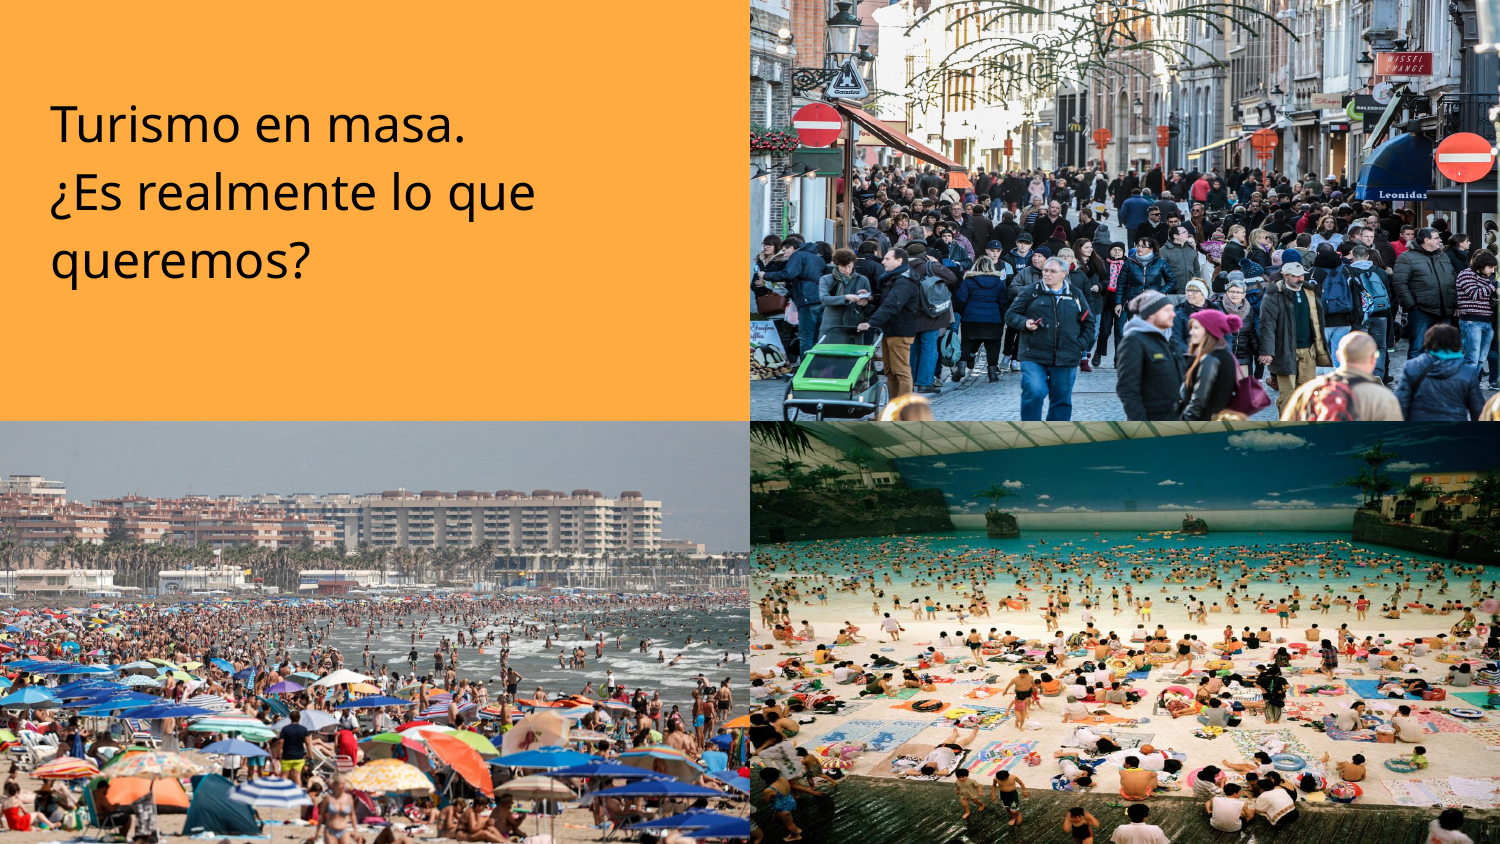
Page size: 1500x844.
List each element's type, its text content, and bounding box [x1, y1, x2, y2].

picture [0, 0, 1500, 844]
title Turismo en masa. ¿Es realmente lo que queremos? [35, 32, 715, 351]
